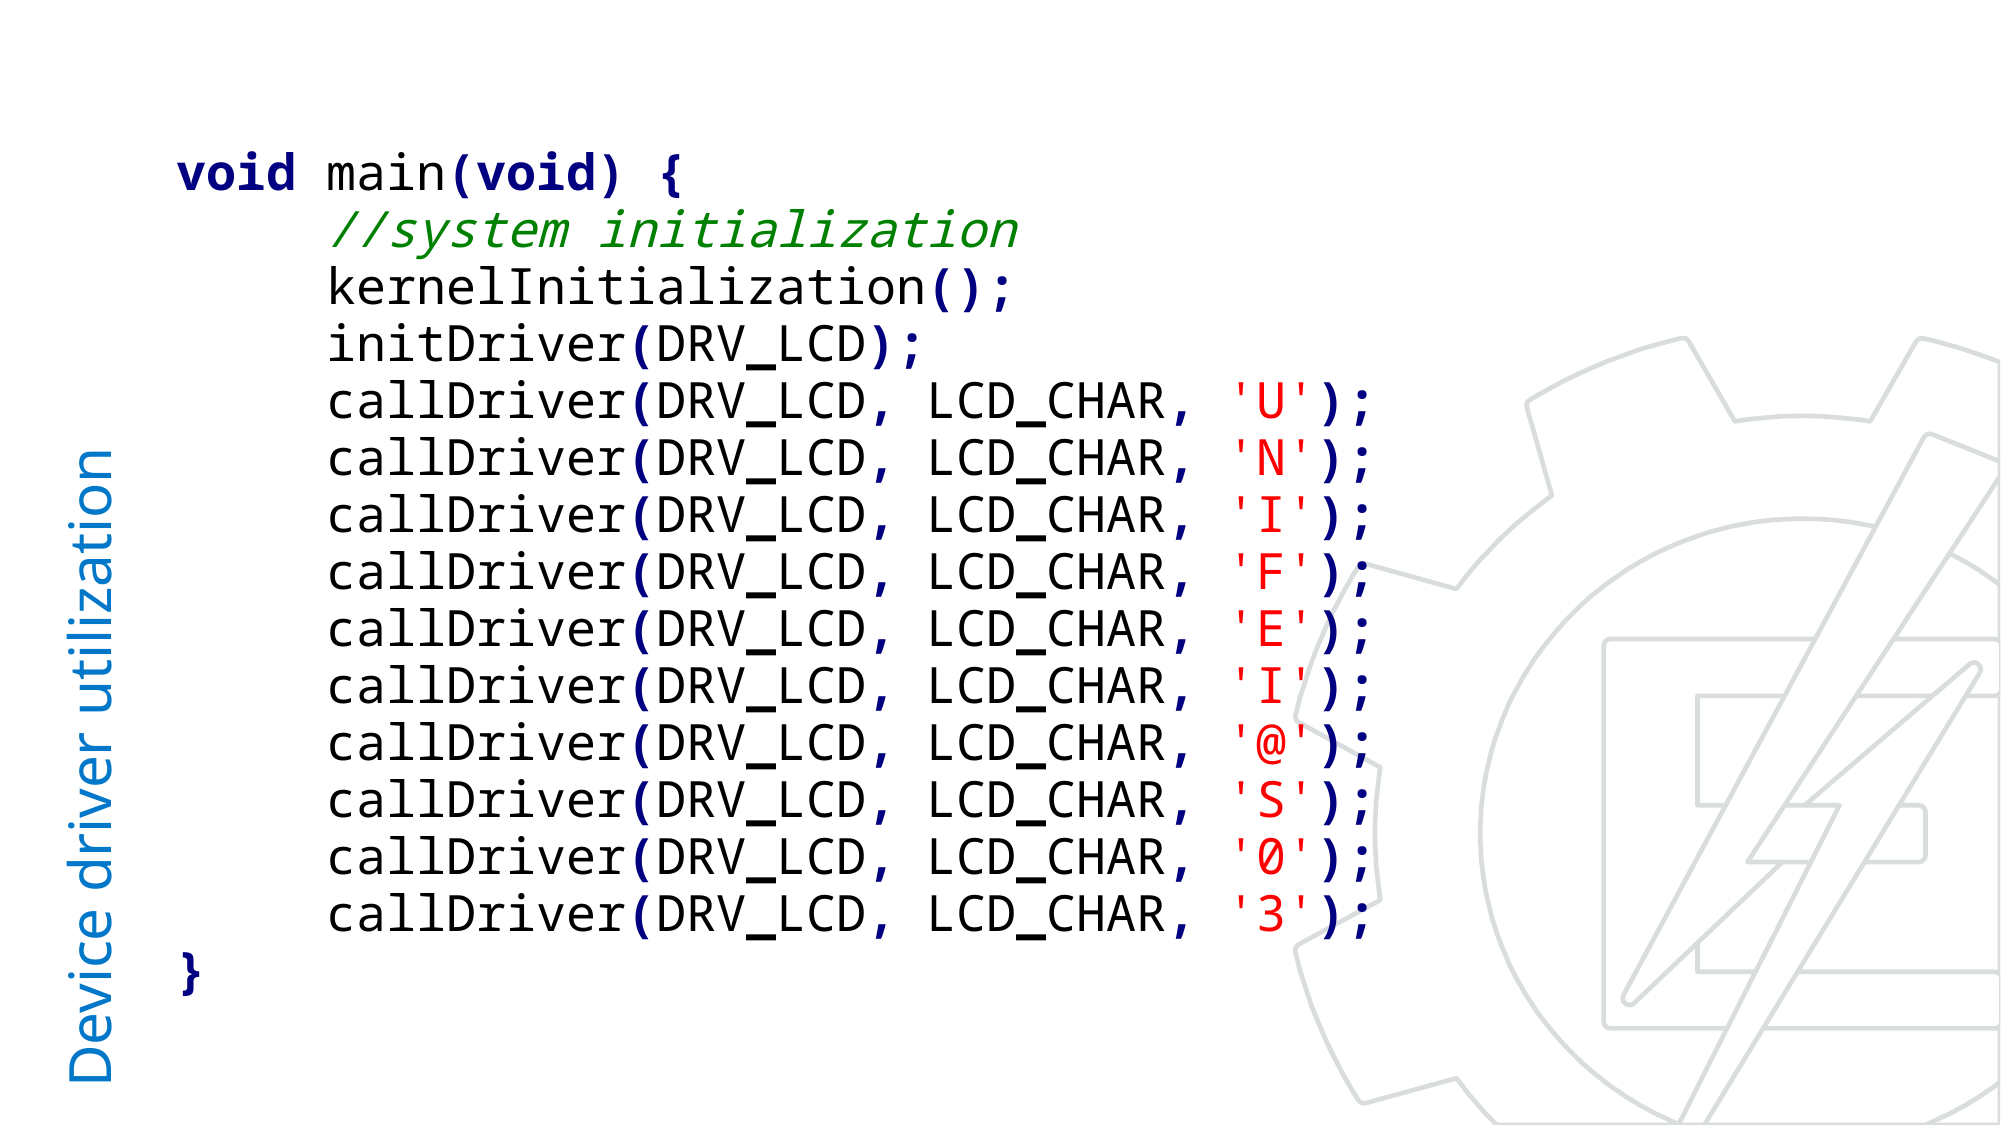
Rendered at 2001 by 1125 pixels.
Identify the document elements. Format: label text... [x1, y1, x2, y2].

title Device driver utilization [36, 42, 150, 1103]
list void main(void) { //system initialization kernelInitialization(); initDriver(DRV_LCD); callDriver(DRV_LCD, LCD_CHAR, 'U'); callDriver(DRV_LCD, LCD_CHAR, 'N'); callDriver(DRV_LCD, LCD_CHAR, 'I'); callDriver(DRV_LCD, LCD_CHAR, 'F'); callDriver(DRV_LCD, LCD_CHAR, 'E'); callDriver(DRV_LCD, LCD_CHAR, 'I'); callDriver(DRV_LCD, LCD_CHAR, '@'); callDriver(DRV_LCD, LCD_CHAR, 'S'); callDriver(DRV_LCD, LCD_CHAR, '0'); callDriver(DRV_LCD, LCD_CHAR, '3'); } [161, 42, 1863, 1103]
